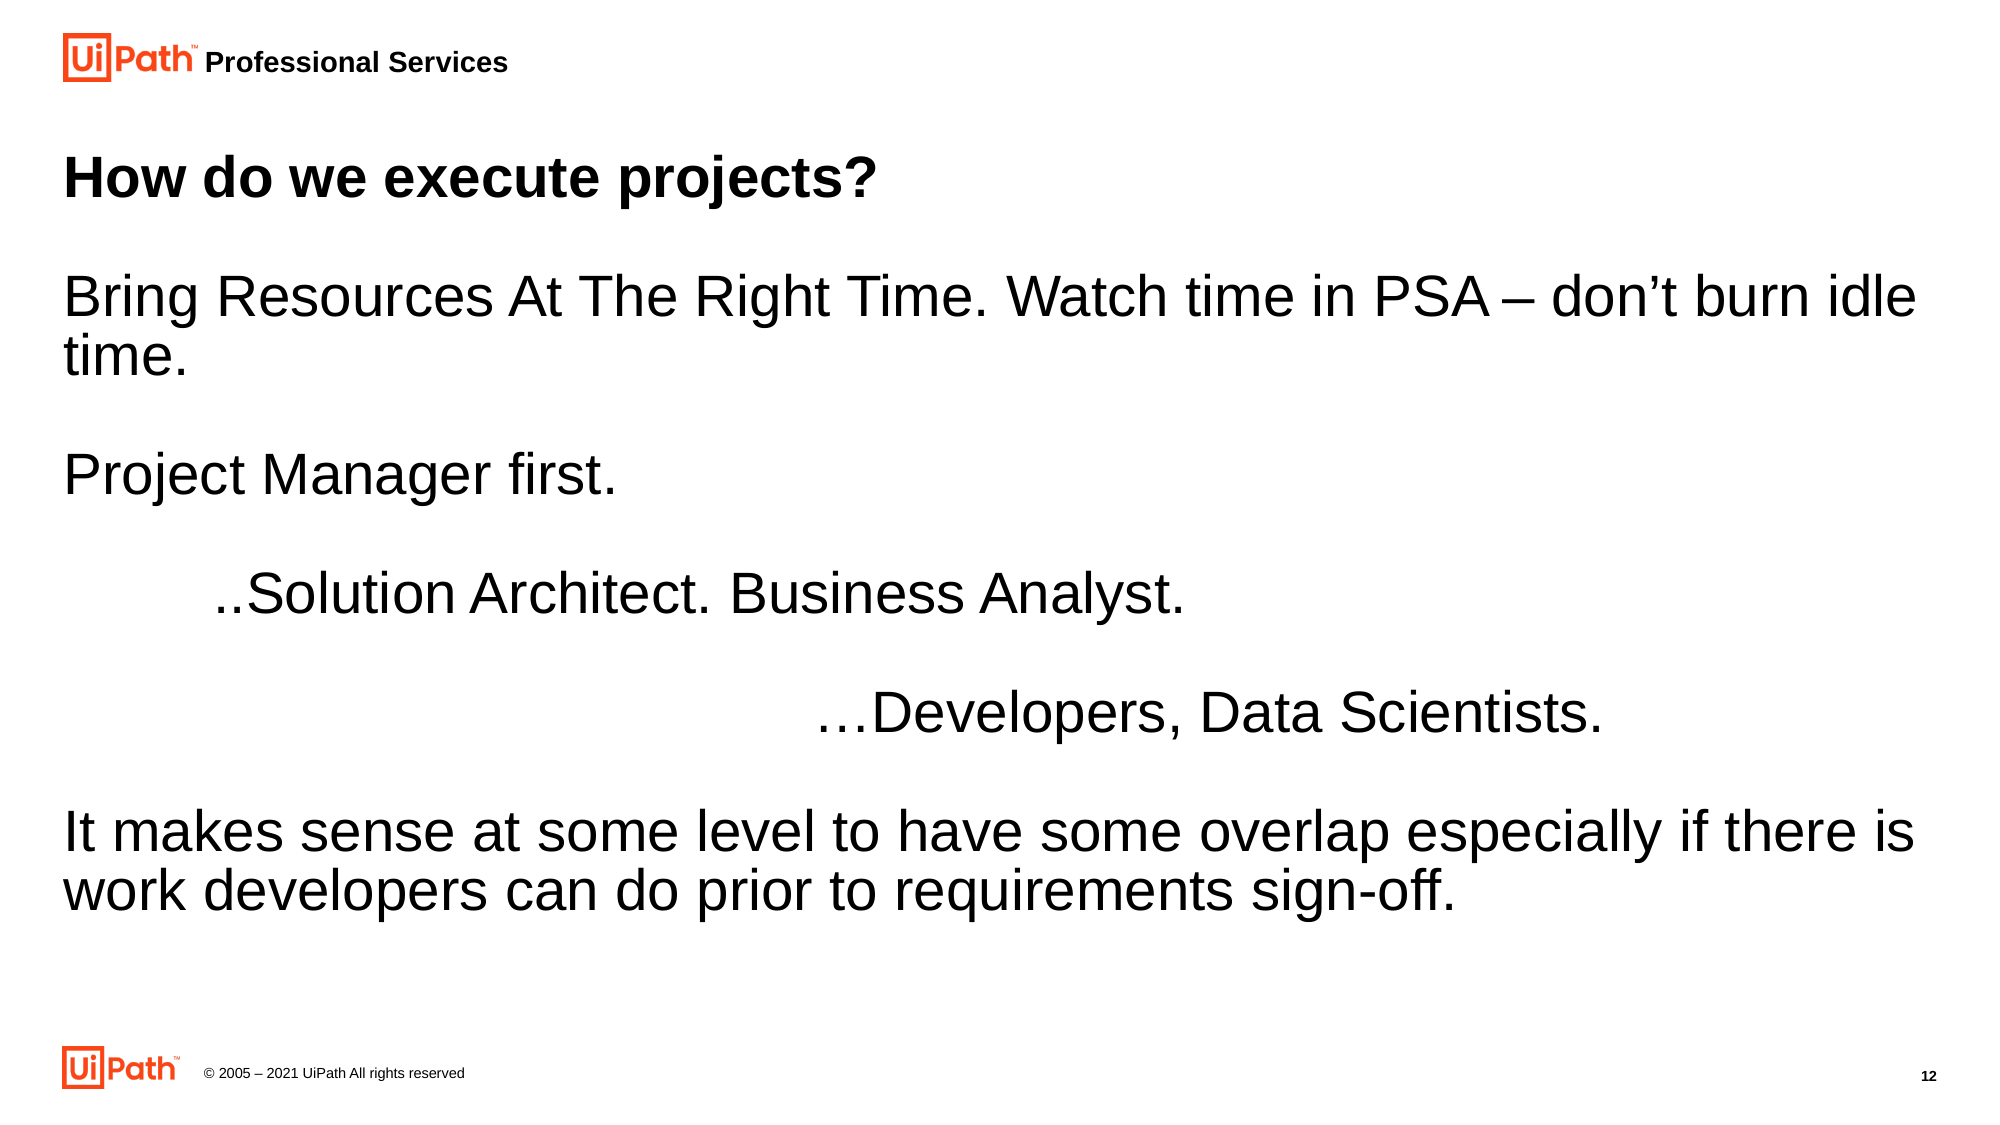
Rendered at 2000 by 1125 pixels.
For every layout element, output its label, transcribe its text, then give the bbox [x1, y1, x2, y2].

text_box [63, 33, 526, 87]
slide_number 12 [1804, 1066, 1937, 1086]
list [0, 159, 1788, 777]
picture [62, 1046, 180, 1089]
title How do we execute projects? Bring Resources At The Right Time. Watch time in PSA – don’t burn idle time. Project Manager first. ..Solution Architect. Business Analyst. …Developers, Data Scientists. It makes sense at some level to have some overlap especially if there is work developers can do prior to requirements sign-off. [63, 149, 1939, 300]
